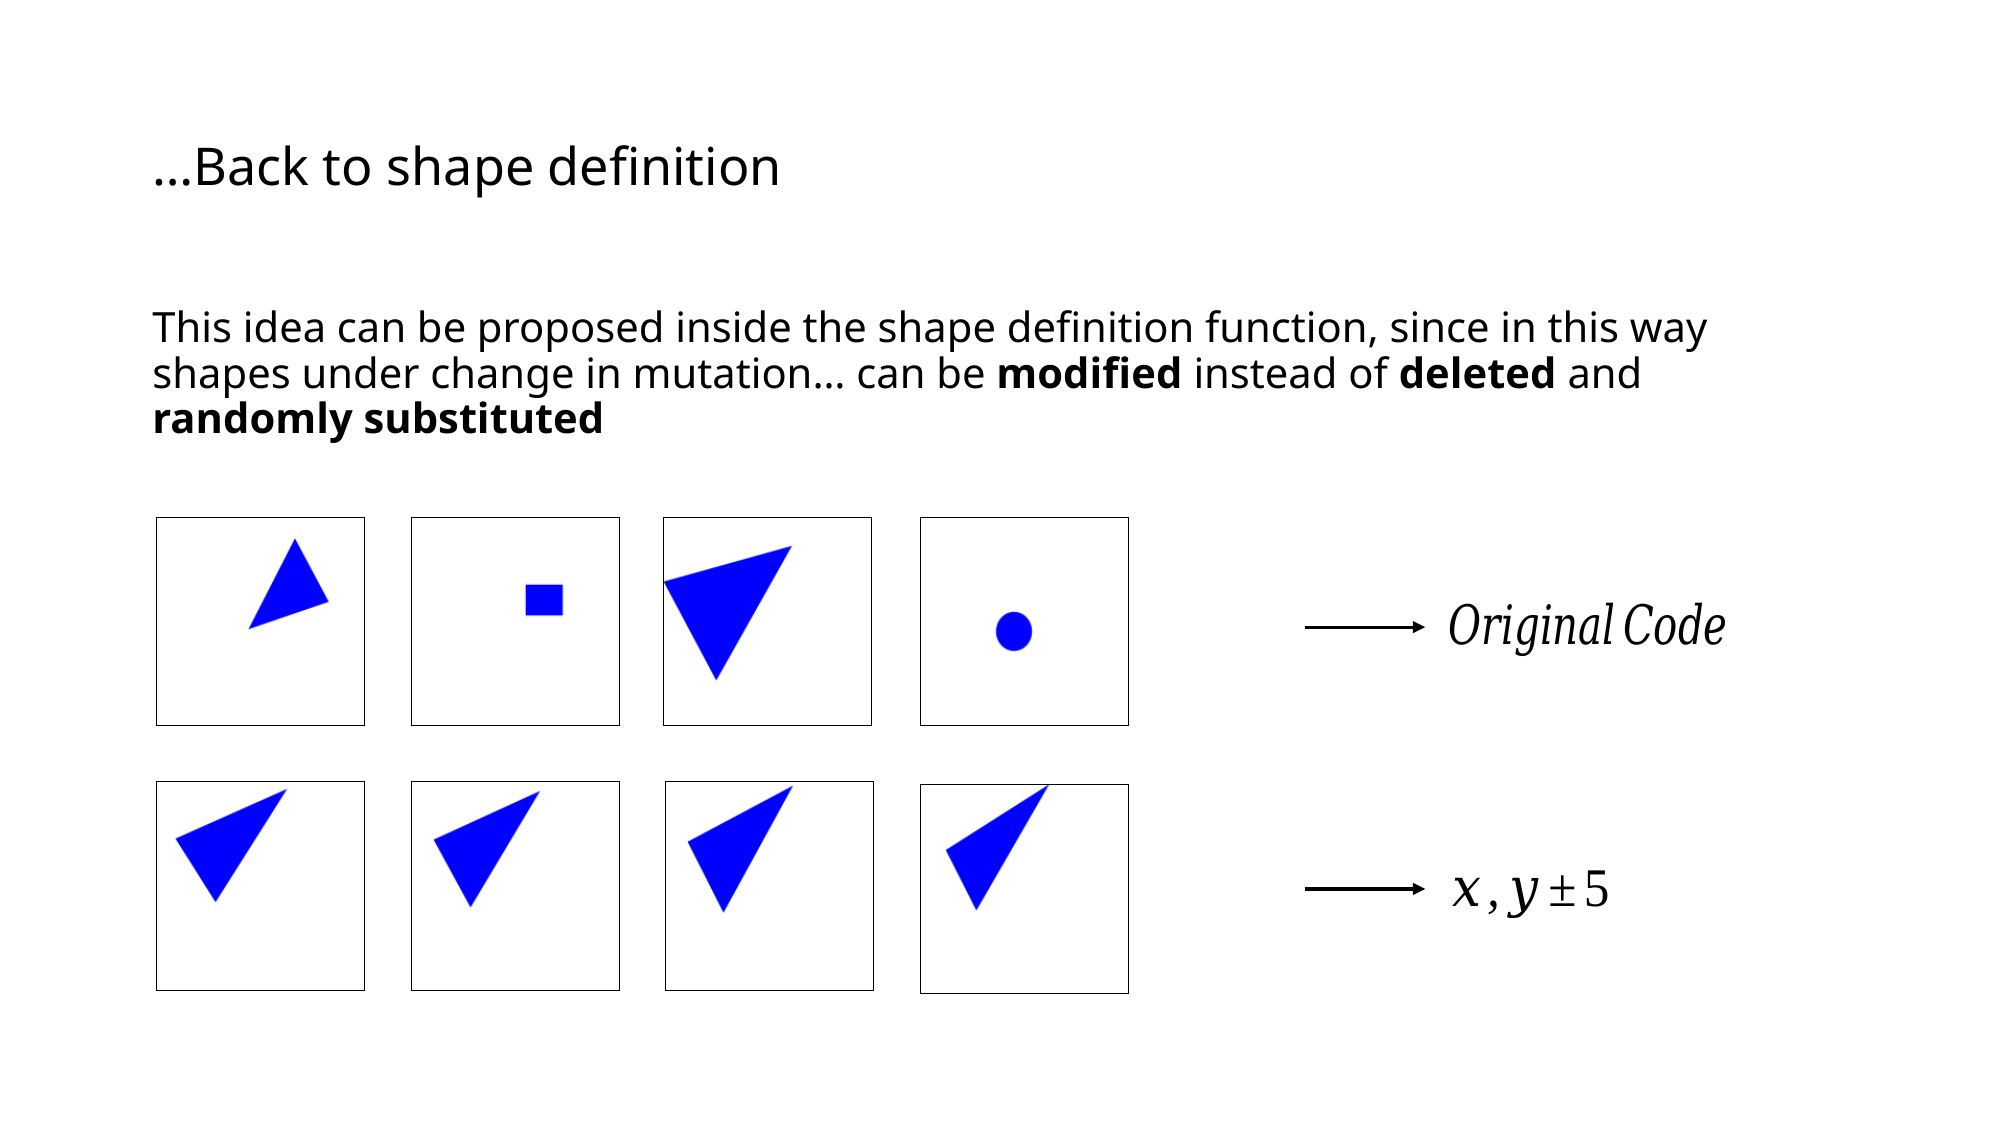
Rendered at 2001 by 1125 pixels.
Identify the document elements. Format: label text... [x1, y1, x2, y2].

picture [919, 784, 1129, 994]
picture [156, 516, 366, 727]
text_box …Back to shape definition [137, 59, 1863, 278]
picture [156, 781, 366, 991]
picture [410, 516, 620, 727]
picture [662, 516, 873, 727]
picture [665, 781, 875, 991]
picture [919, 516, 1129, 727]
picture [410, 781, 620, 991]
list This idea can be proposed inside the shape definition function, since in this way shapes under change in mutation… can be modified instead of deleted and randomly substituted [137, 299, 1863, 756]
